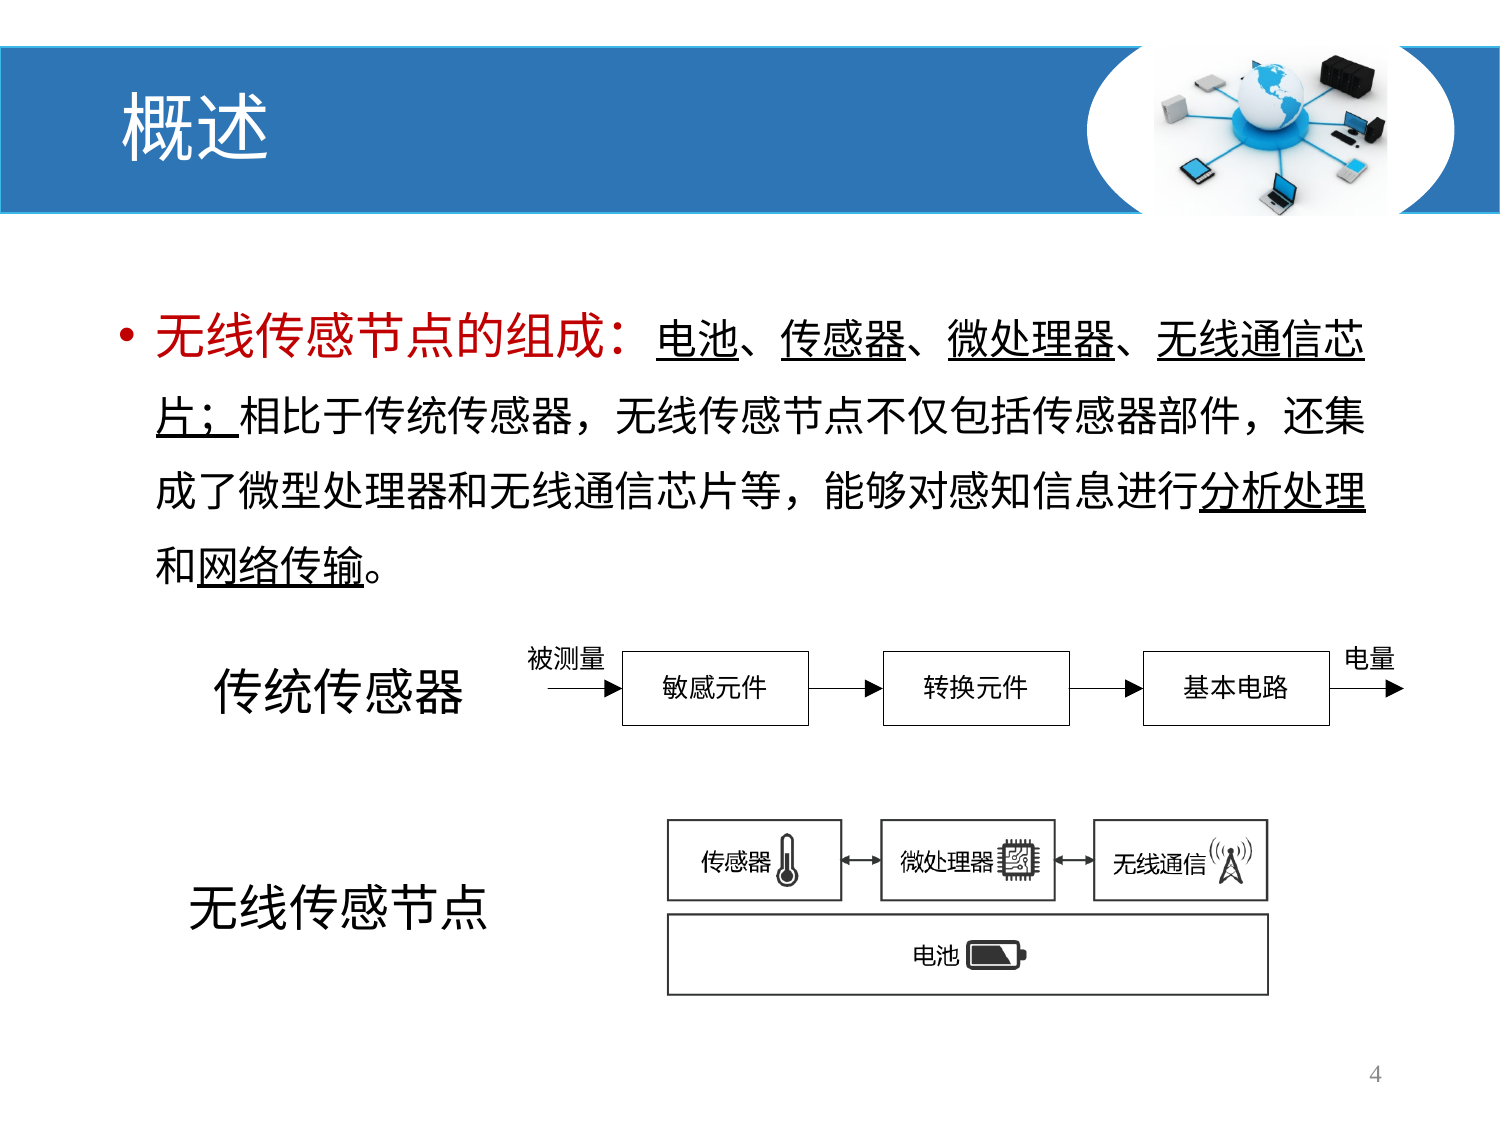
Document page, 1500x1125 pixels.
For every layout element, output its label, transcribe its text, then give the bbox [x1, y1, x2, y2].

picture [1154, 46, 1388, 216]
picture [665, 816, 1269, 998]
text_box 传统传感器 [199, 652, 498, 728]
list 无线传感节点的组成：电池、传感器、微处理器、无线通信芯片；相比于传统传感器，无线传感节点不仅包括传感器部件，还集成了微型处理器和无线通信芯片等，能够对感知信息进行分析处理和网络传输。 [103, 267, 1397, 1014]
title 概述 [105, 50, 1060, 214]
slide_number 4 [1059, 1042, 1397, 1103]
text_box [498, 633, 1436, 731]
text_box 无线传感节点 [174, 869, 511, 944]
